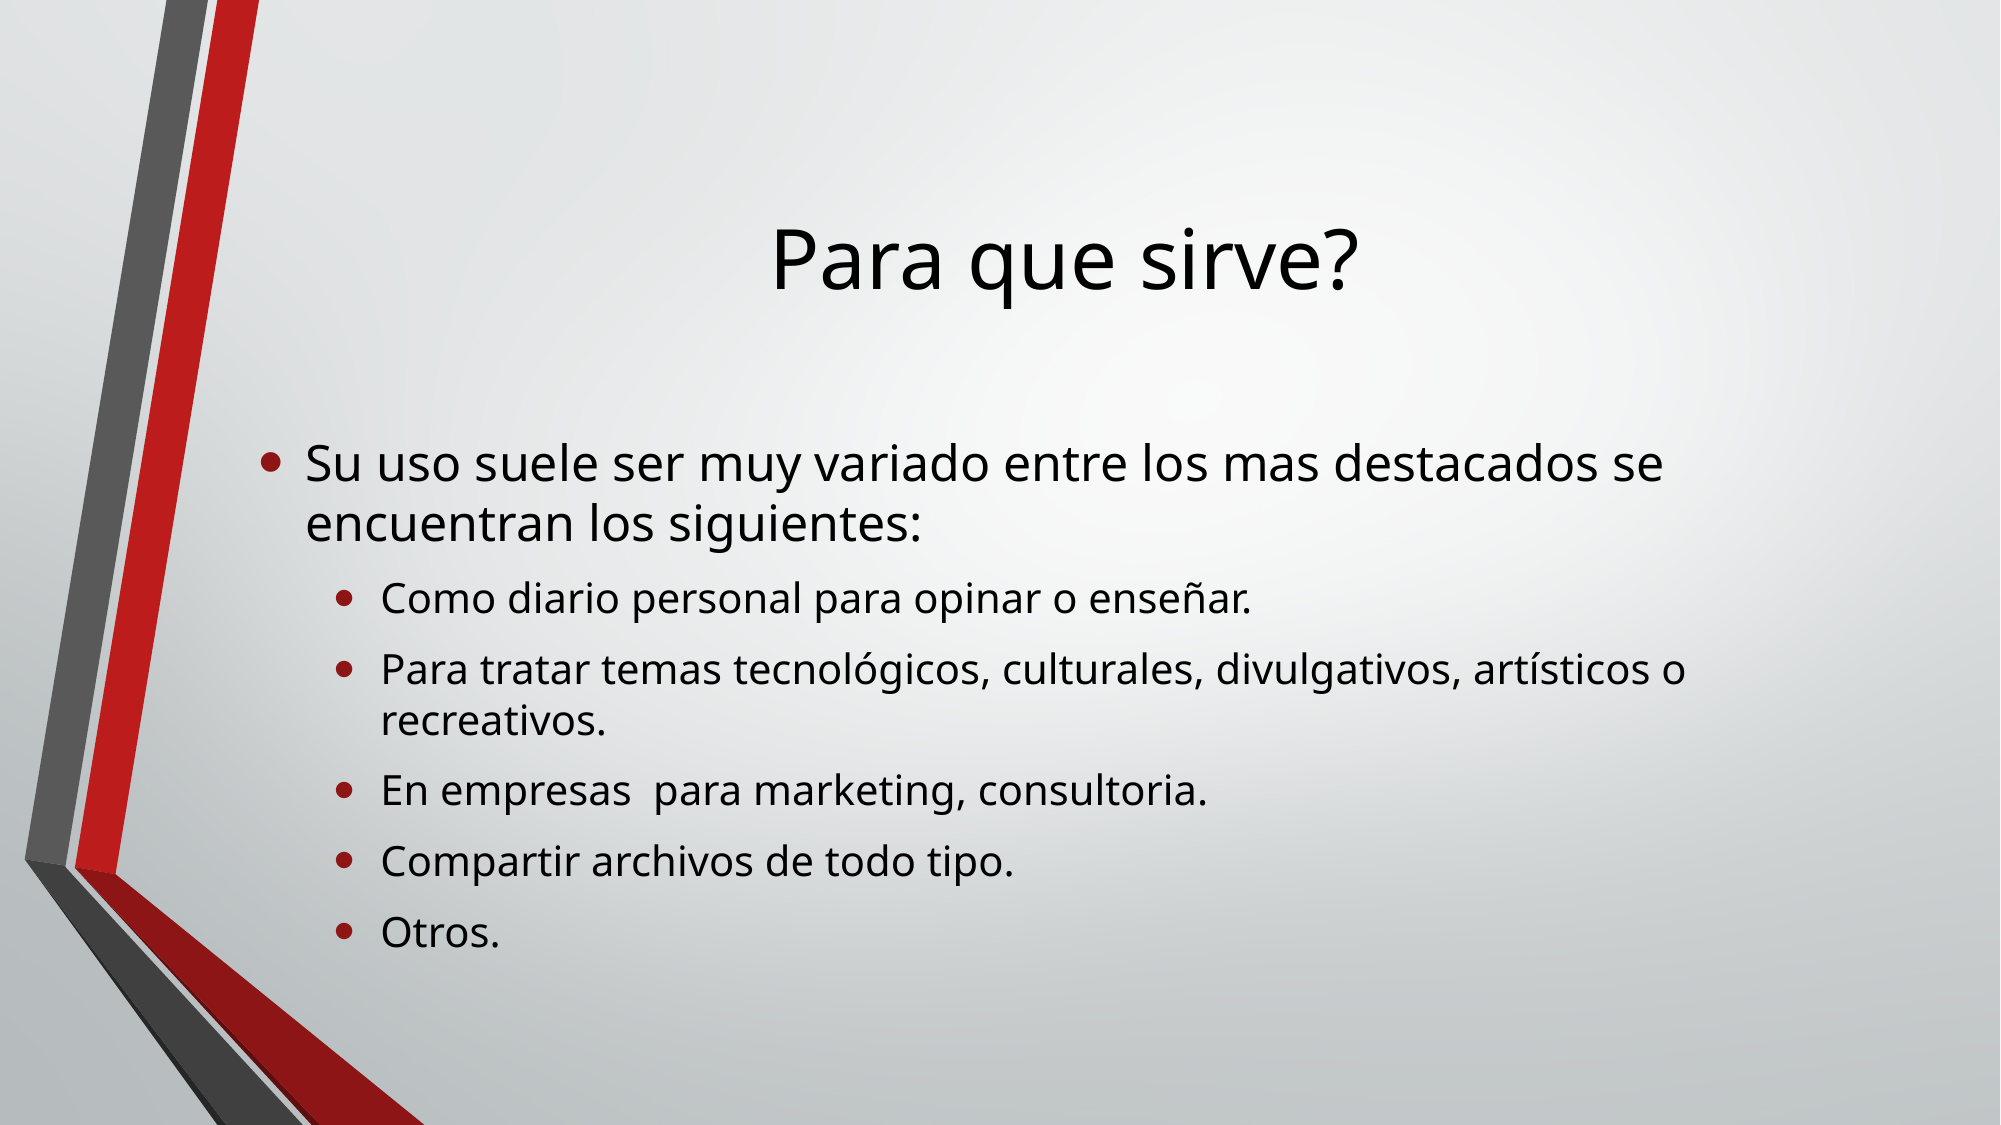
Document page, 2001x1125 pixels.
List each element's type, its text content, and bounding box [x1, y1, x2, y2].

list Su uso suele ser muy variado entre los mas destacados se encuentran los siguientes: Como diario personal para opinar o enseñar. Para tratar temas tecnológicos, culturales, divulgativos, artísticos o recreativos. En empresas para marketing, consultoria. Compartir archivos de todo tipo. Otros. [243, 437, 1887, 950]
title Para que sirve? [243, 112, 1887, 400]
